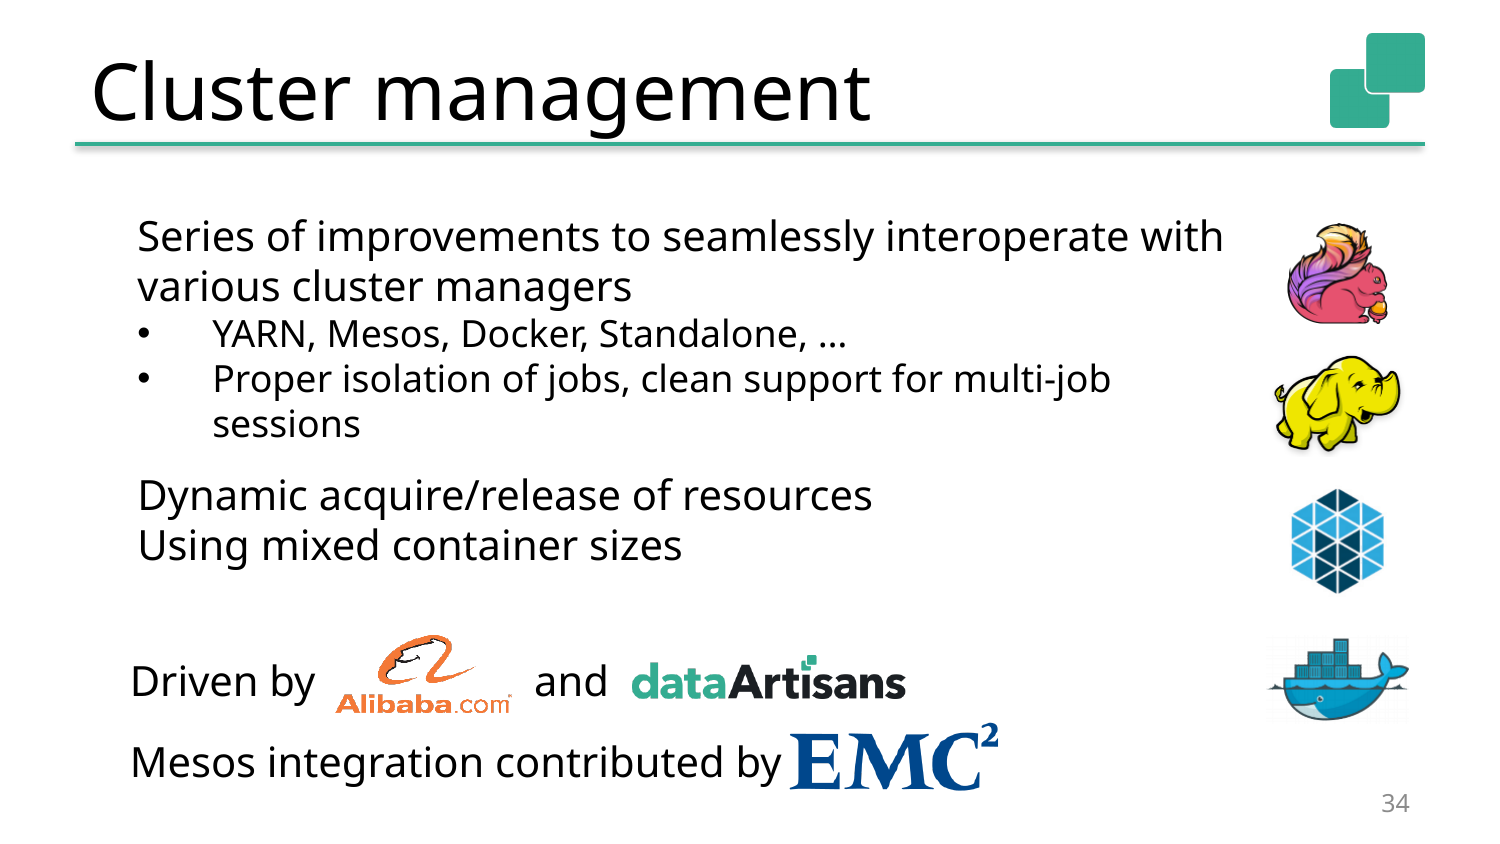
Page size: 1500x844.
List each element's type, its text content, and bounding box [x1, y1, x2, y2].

text_box and [519, 647, 627, 713]
picture [1287, 222, 1388, 324]
text_box Driven by [115, 647, 330, 713]
slide_number 34 [1074, 782, 1425, 827]
picture [784, 717, 1003, 795]
picture [1281, 484, 1394, 597]
picture [335, 635, 512, 713]
text_box Dynamic acquire/release of resources Using mixed container sizes [122, 461, 1019, 577]
picture [629, 647, 907, 709]
text_box Mesos integration contributed by [115, 728, 779, 794]
text_box Series of improvements to seamlessly interoperate with various cluster managers YARN, Mesos, Docker, Standalone, … Proper isolation of jobs, clean support for multi-job sessions [122, 202, 1242, 453]
picture [1266, 635, 1409, 724]
title Cluster management [75, 33, 1425, 145]
picture [1267, 353, 1408, 458]
